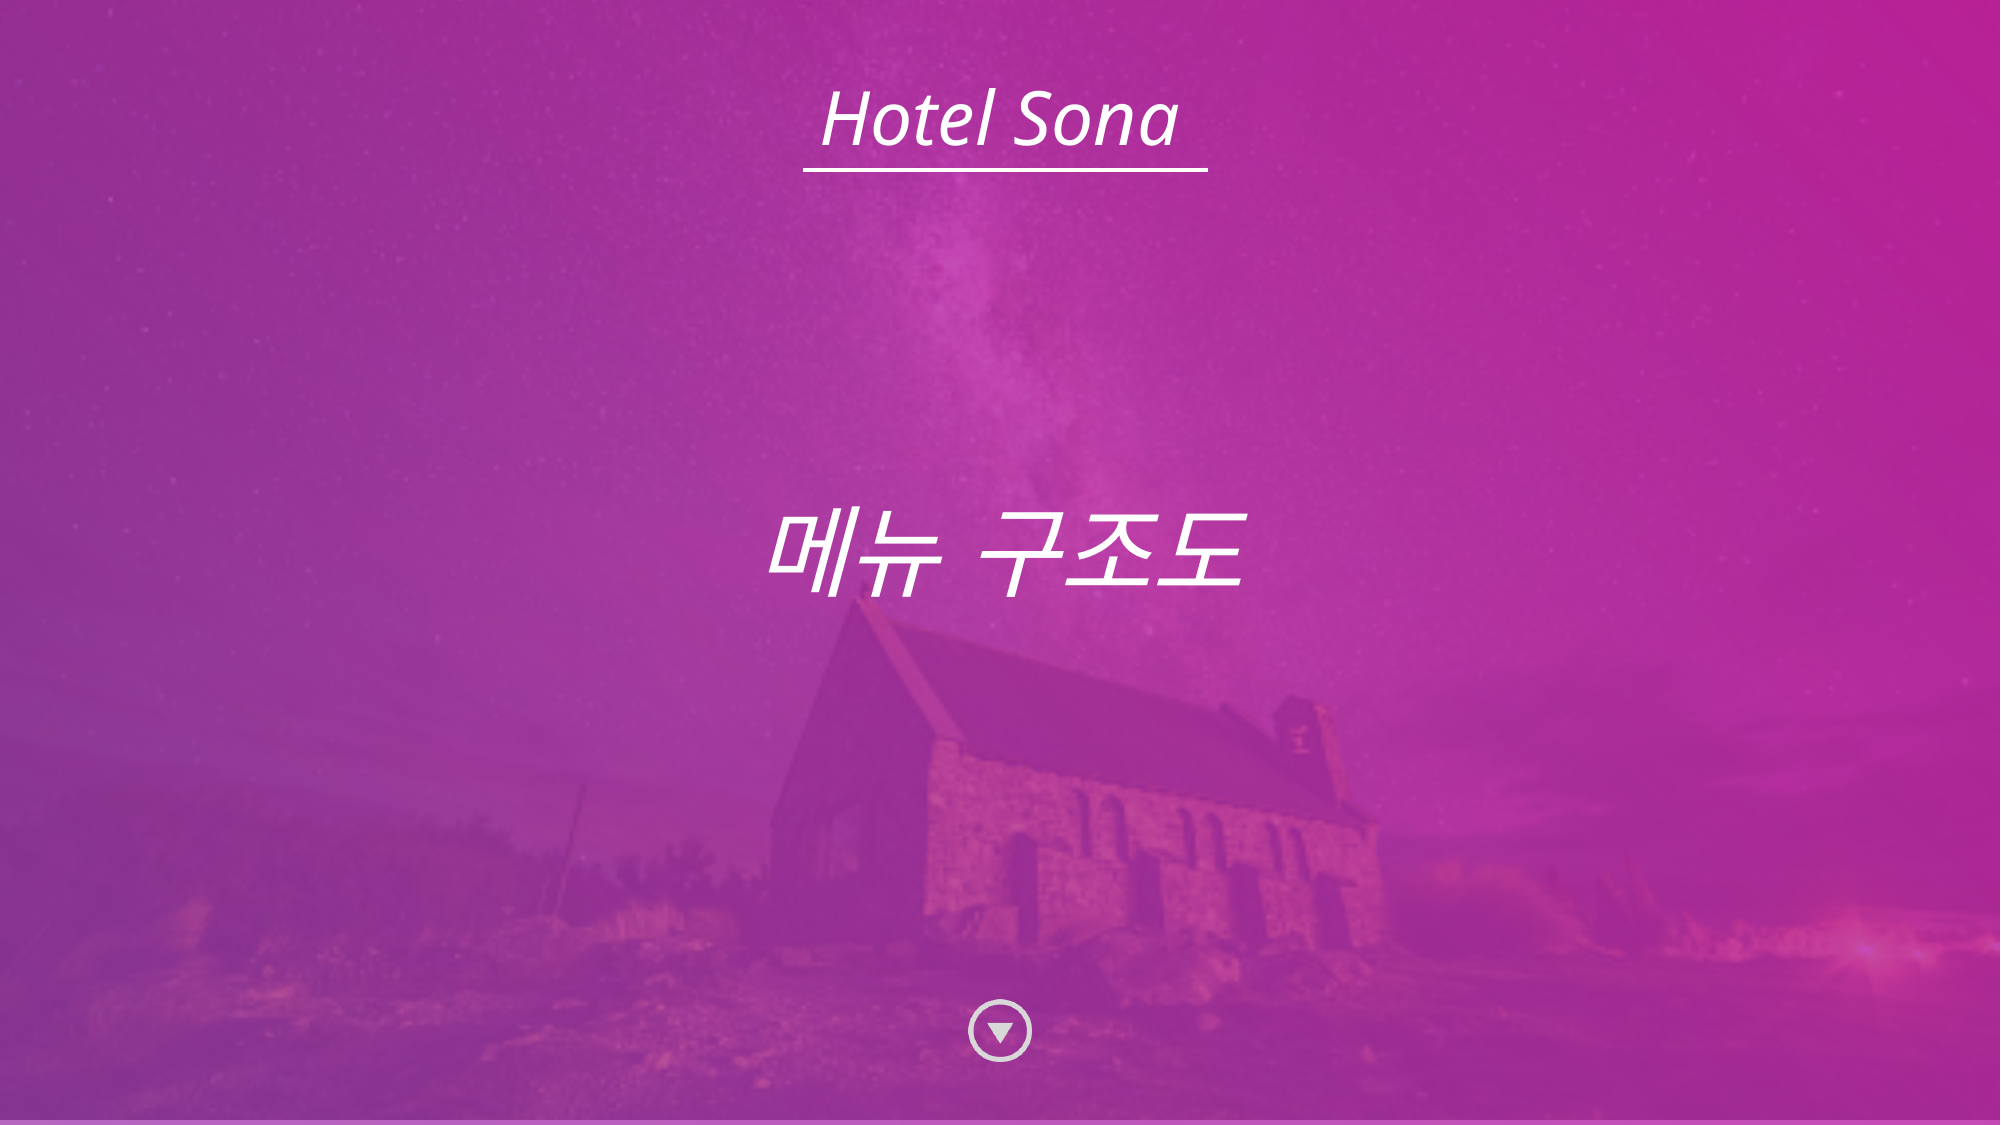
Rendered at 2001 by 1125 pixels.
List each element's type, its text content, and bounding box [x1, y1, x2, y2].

text_box 메뉴 구조도 [348, 482, 1652, 617]
text_box Hotel Sona [348, 63, 1652, 168]
picture [968, 999, 1032, 1062]
